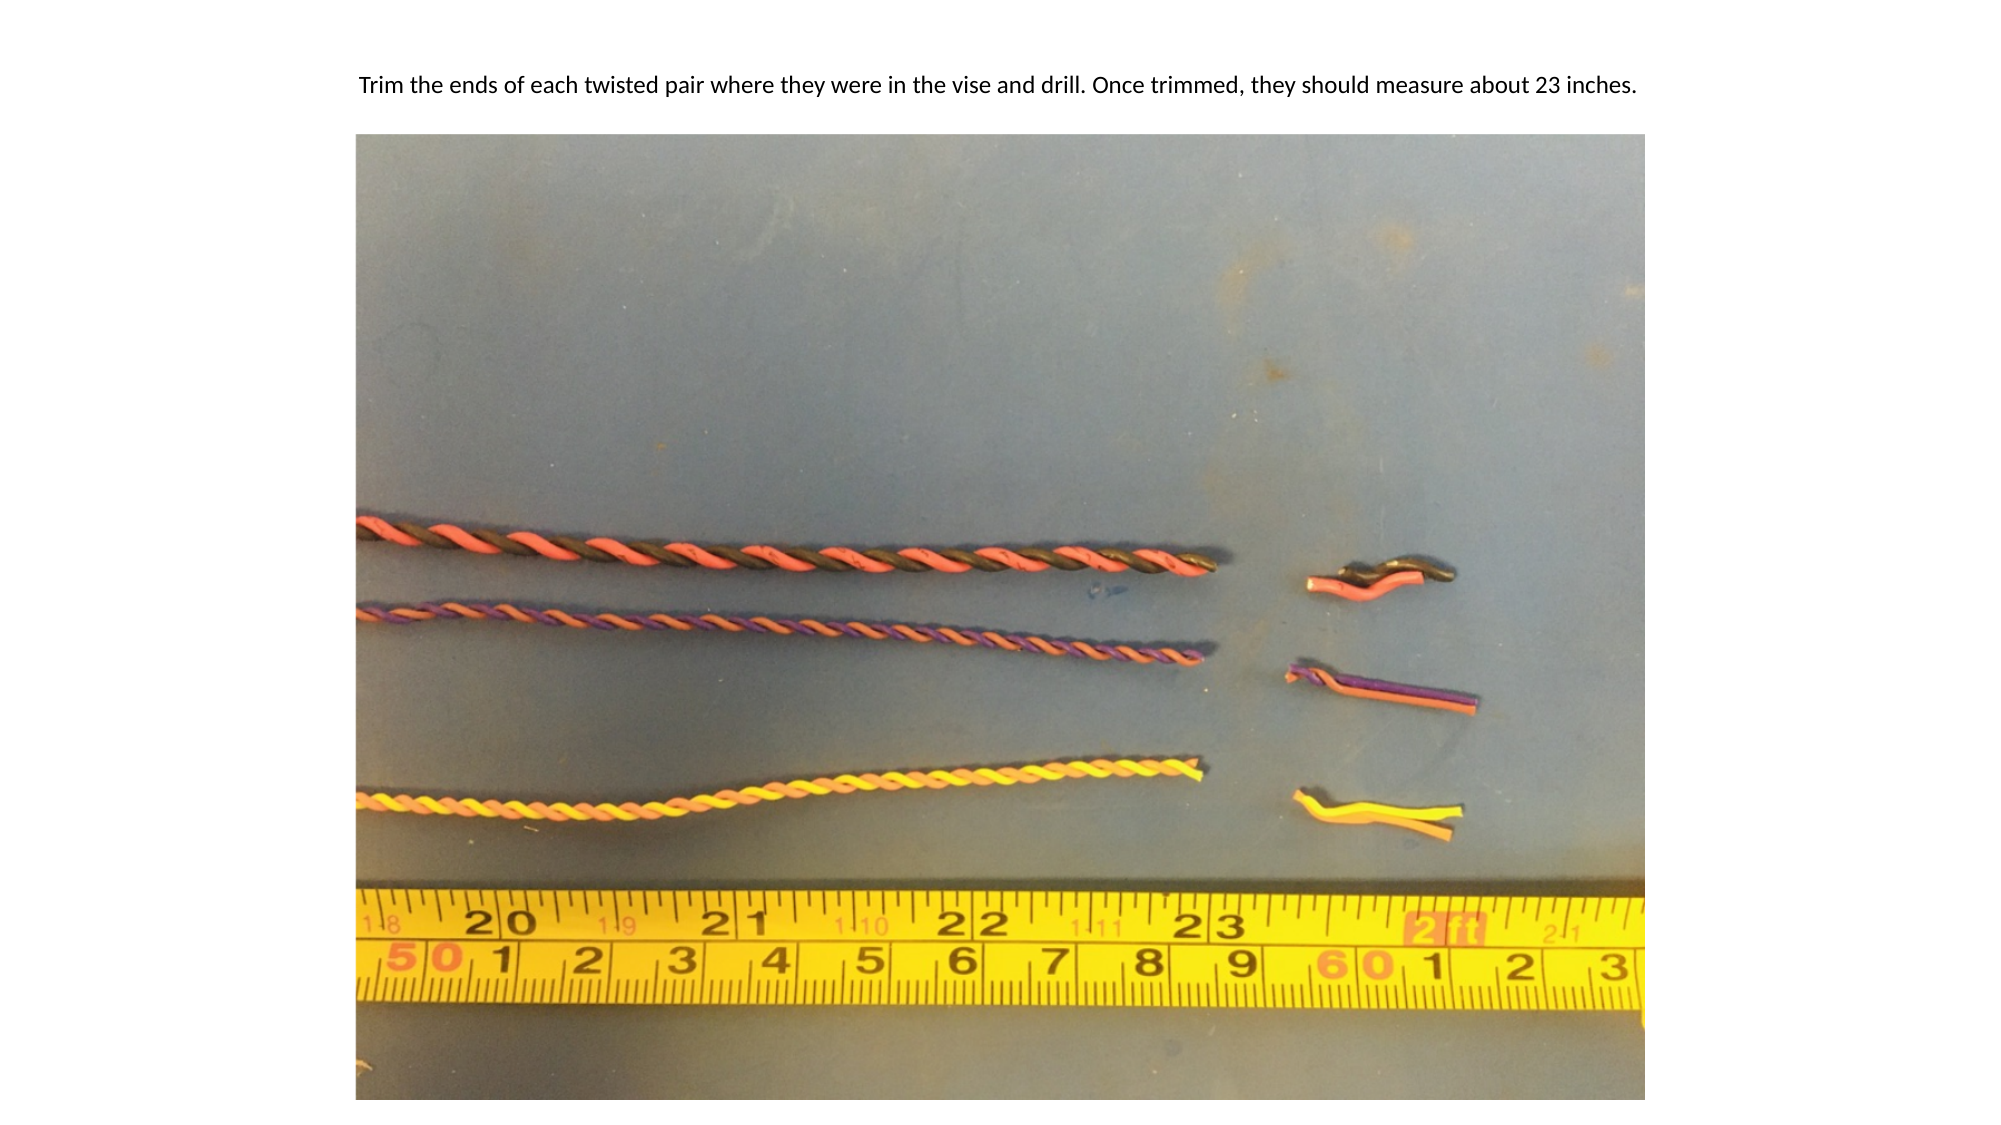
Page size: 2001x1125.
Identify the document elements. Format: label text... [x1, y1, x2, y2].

picture [357, 0, 1644, 1125]
text_box Trim the ends of each twisted pair where they were in the vise and drill. Once trimmed, they should measure about 23 inches. [310, 61, 516, 106]
text_box Trim the ends of each twisted pair where they were in the vise and drill. Once trimmed, they should measure about 23 inches. [1483, 61, 1690, 106]
